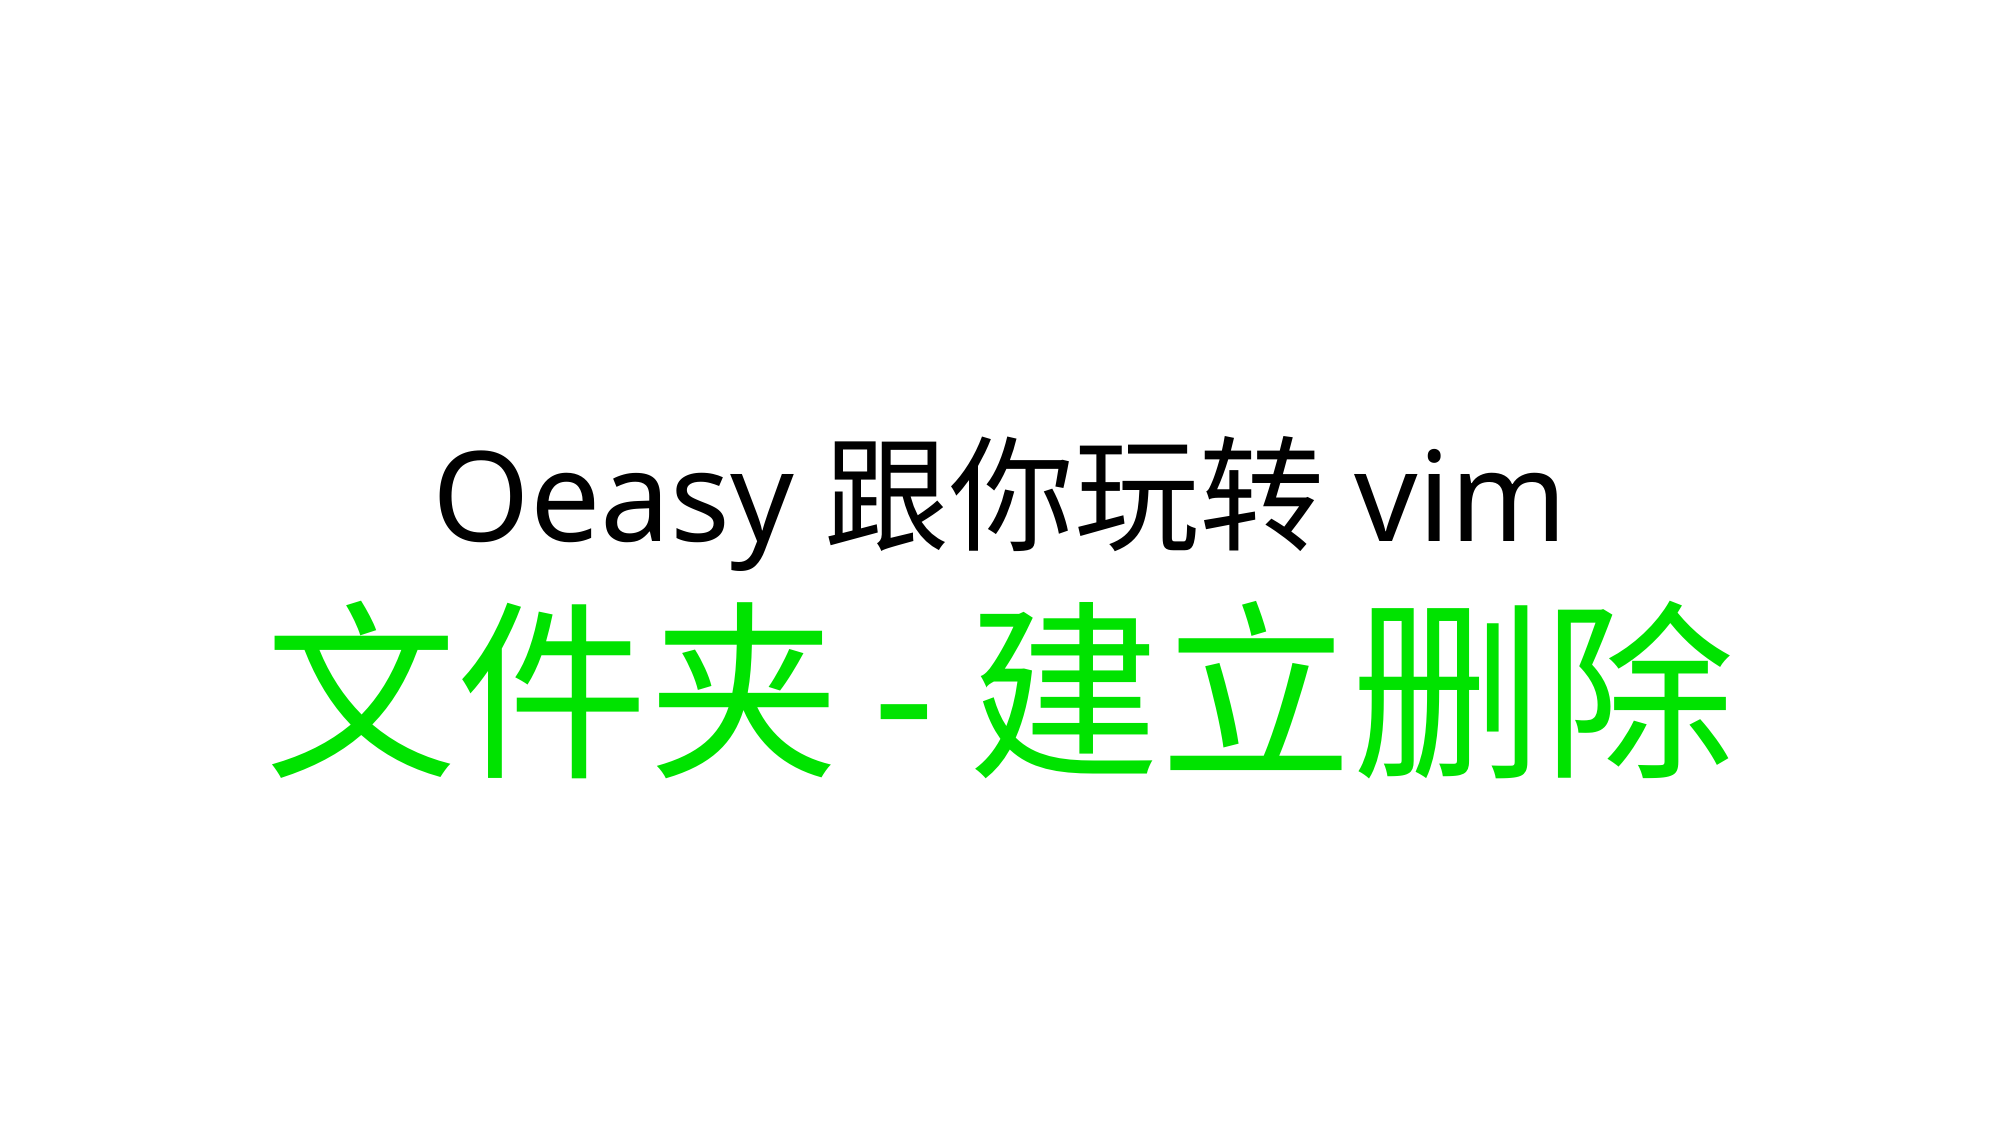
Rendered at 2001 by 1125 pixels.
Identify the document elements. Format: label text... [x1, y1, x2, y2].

subtitle 文件夹-建立删除 [249, 590, 1750, 863]
title Oeasy跟你玩转vim [249, 184, 1750, 576]
